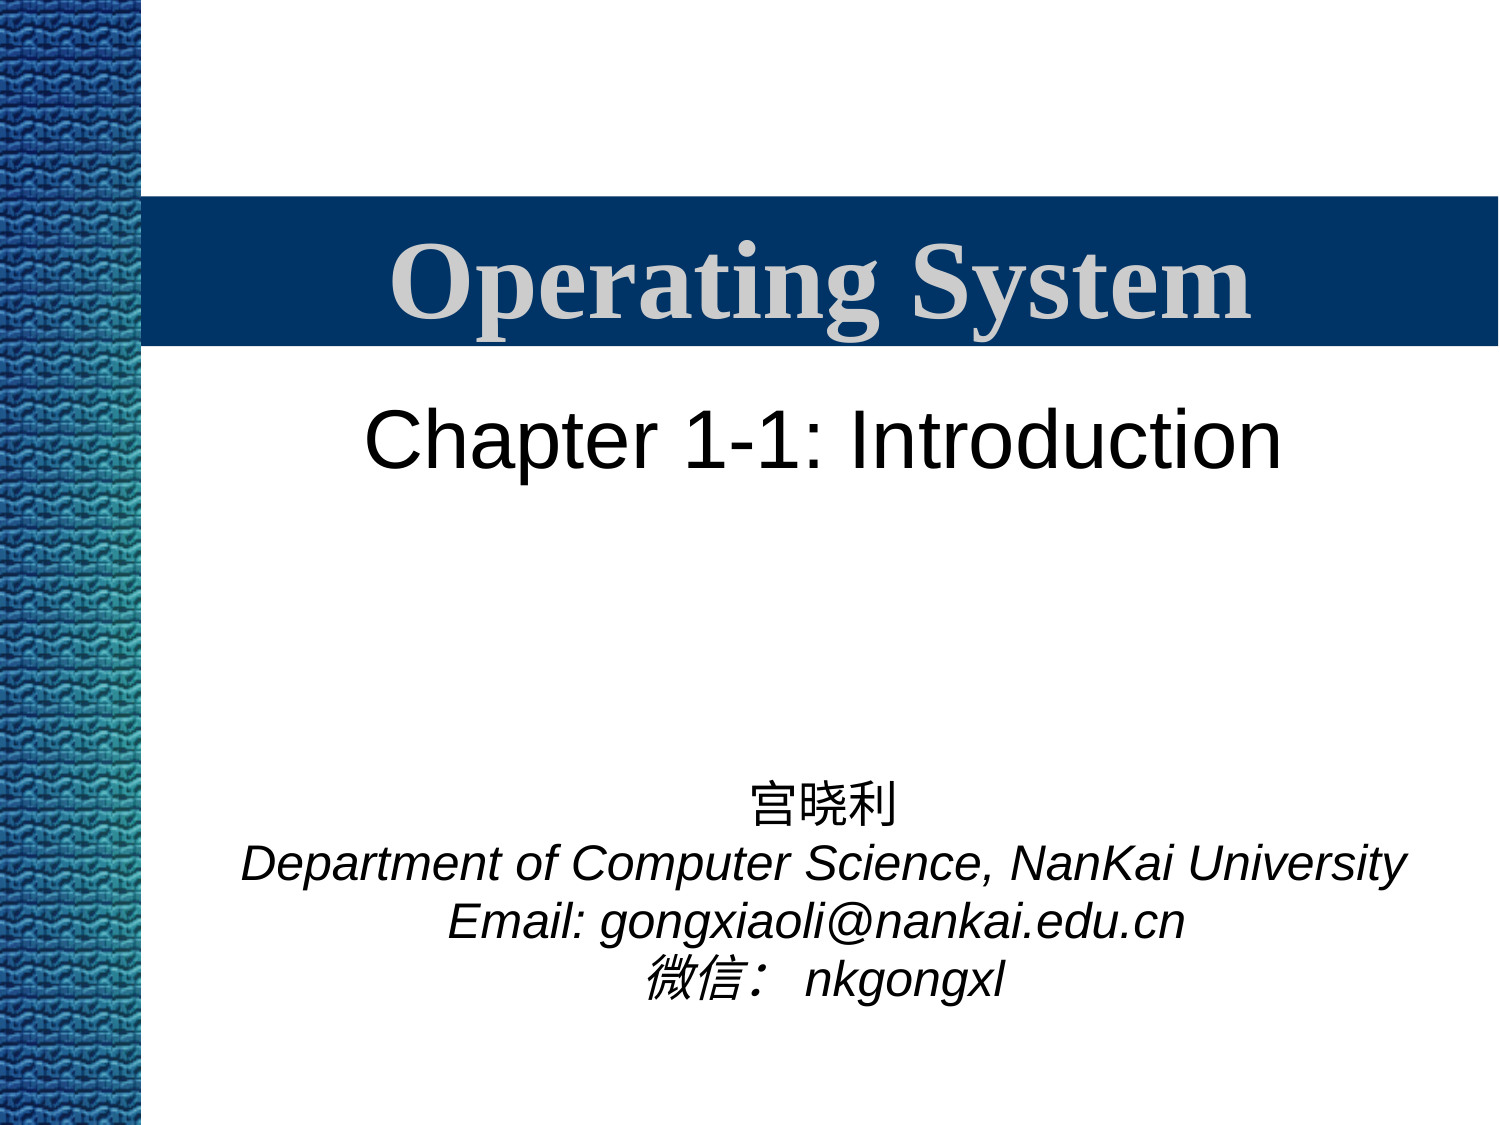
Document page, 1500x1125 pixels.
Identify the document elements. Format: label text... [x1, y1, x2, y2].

picture [0, 0, 141, 1125]
title Operating System [159, 184, 1483, 362]
subtitle Chapter 1-1: Introduction 宫晓利 Department of Computer Science, NanKai University Email: gongxiaoli@nankai.edu.cn 微信：nkgongxl [177, 397, 1471, 1094]
